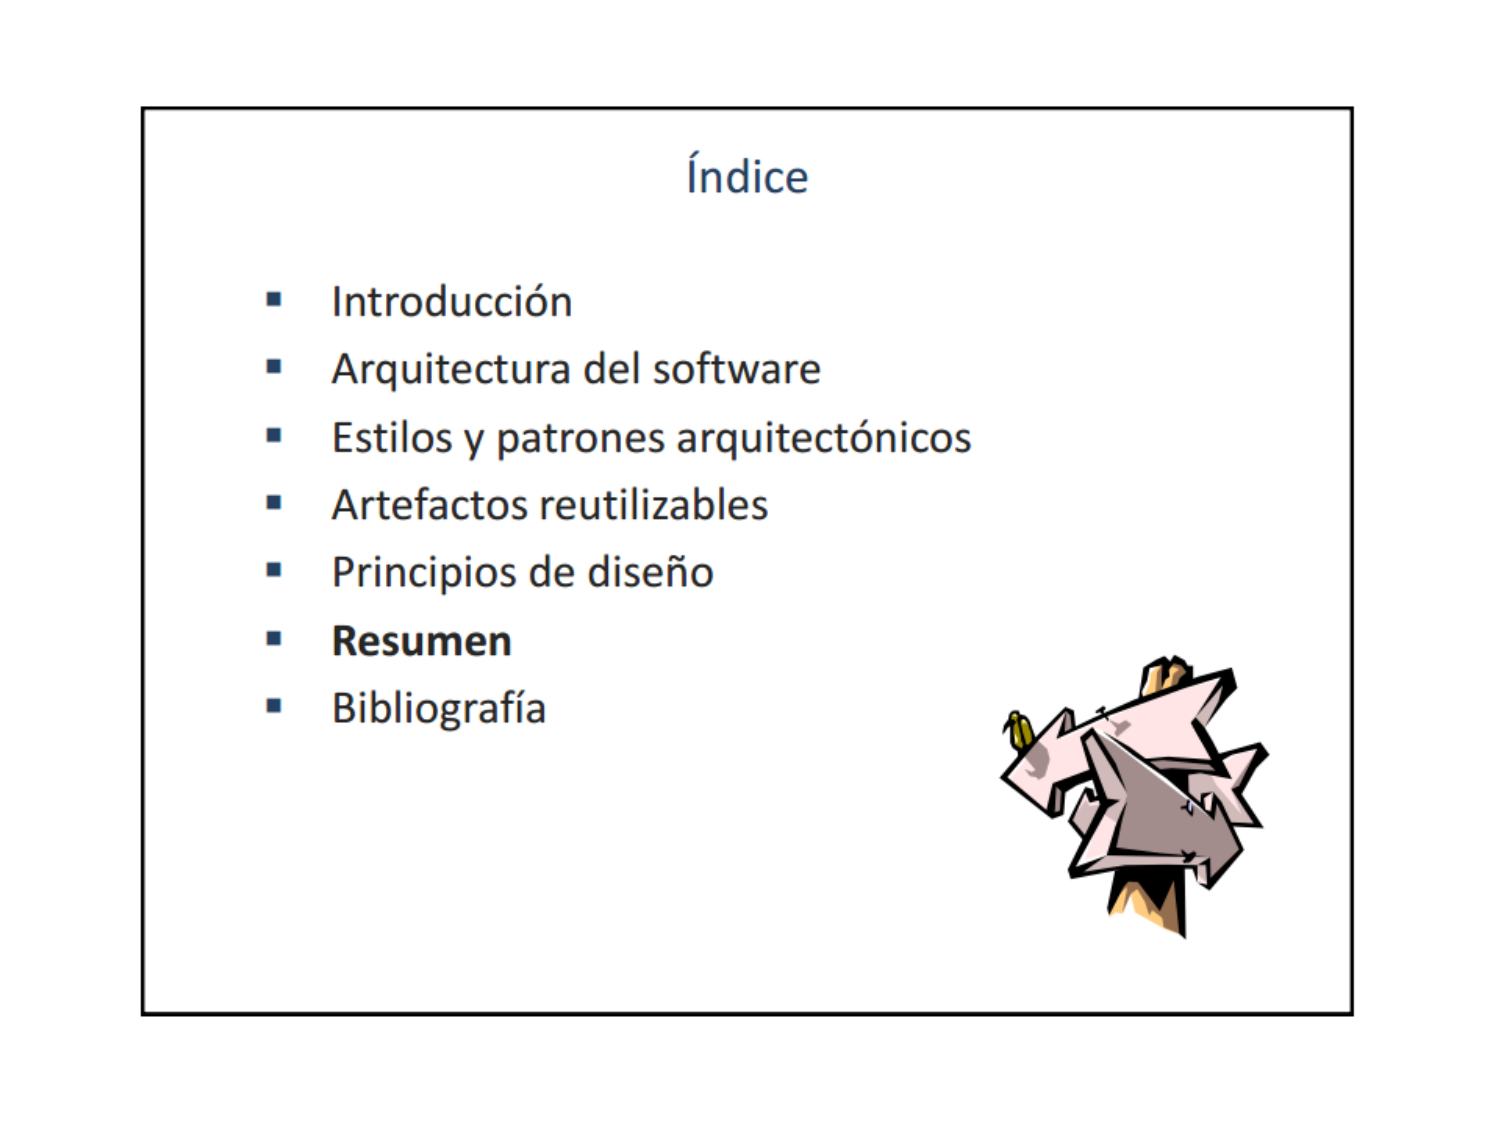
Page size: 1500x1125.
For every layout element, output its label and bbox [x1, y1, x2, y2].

picture [138, 102, 1362, 1023]
